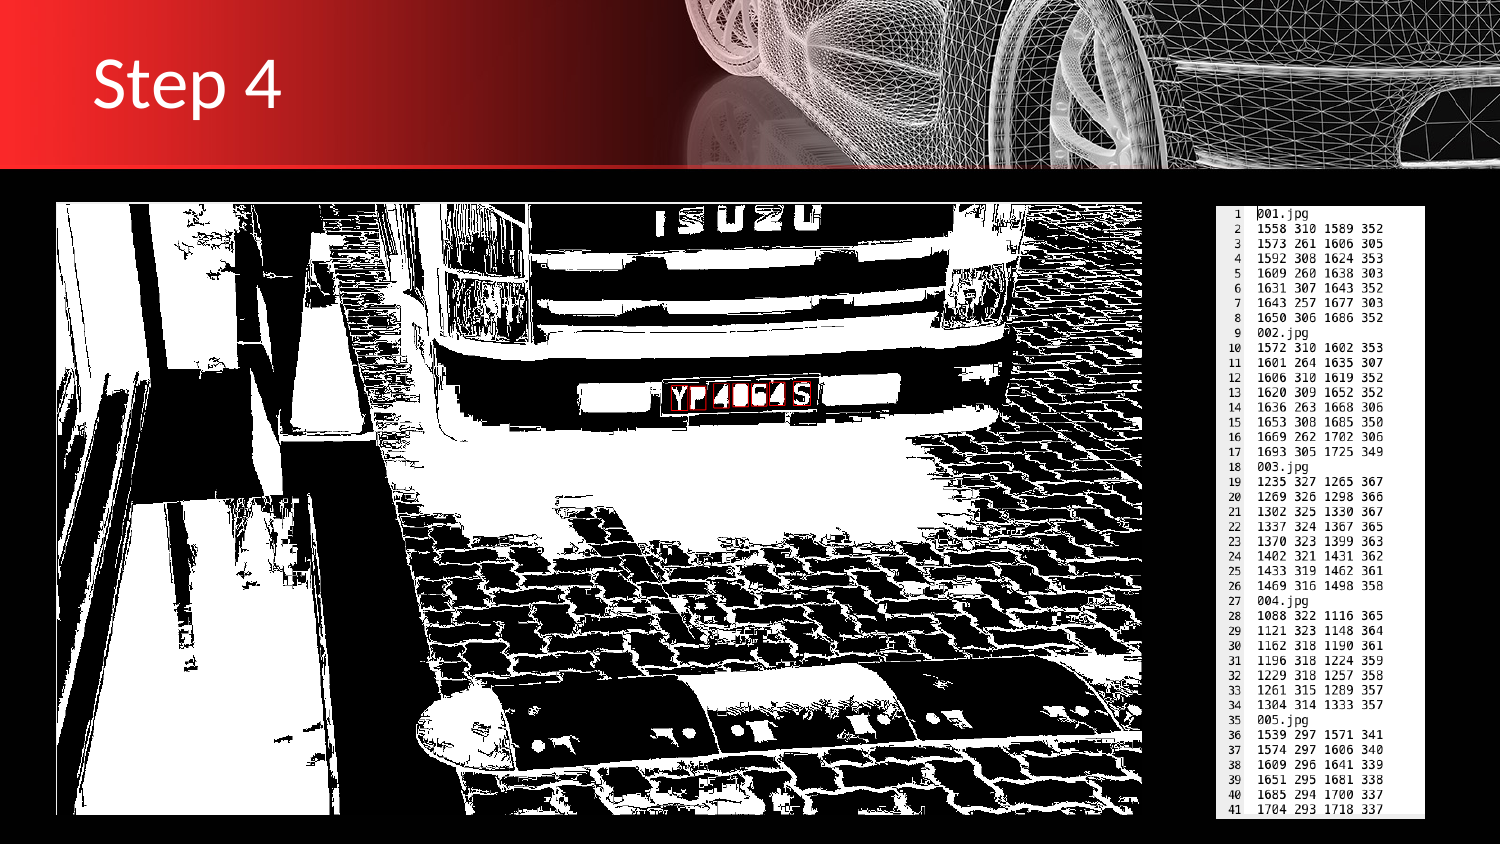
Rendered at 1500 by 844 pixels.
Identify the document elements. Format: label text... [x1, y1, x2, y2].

title Step 4 [77, 15, 1425, 141]
picture [0, 0, 1500, 844]
